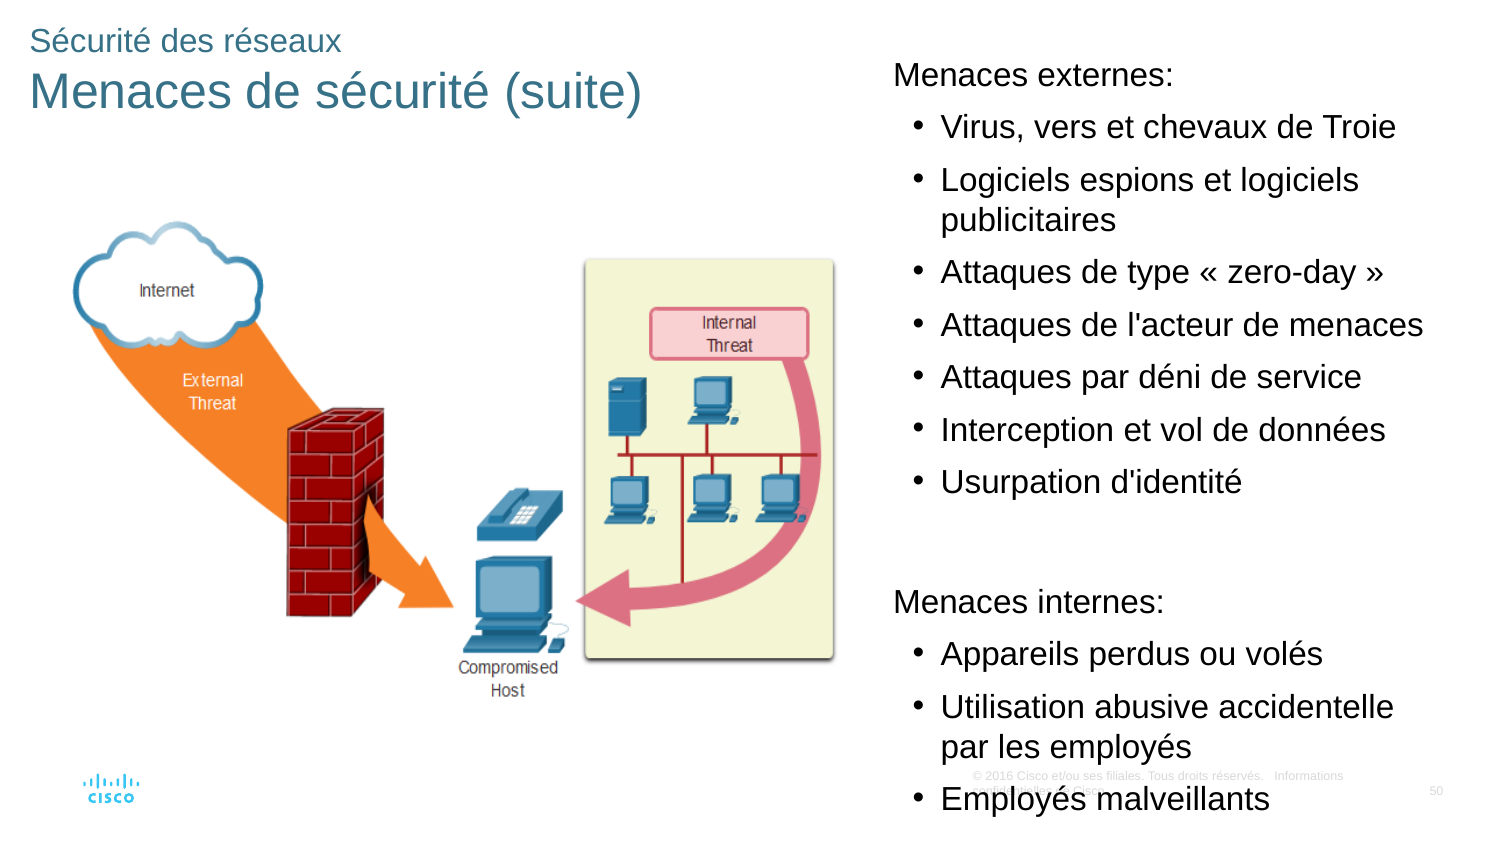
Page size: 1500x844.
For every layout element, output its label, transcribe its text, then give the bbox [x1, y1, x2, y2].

title Sécurité des réseaux Menaces de sécurité (suite) [14, 6, 855, 131]
list Menaces externes: Virus, vers et chevaux de Troie Logiciels espions et logiciels publicitaires Attaques de type « zero-day » Attaques de l'acteur de menaces Attaques par déni de service Interception et vol de données Usurpation d'identité Menaces internes: Appareils perdus ou volés Utilisation abusive accidentelle par les employés Employés malveillants [854, 45, 1458, 759]
picture [56, 216, 855, 707]
